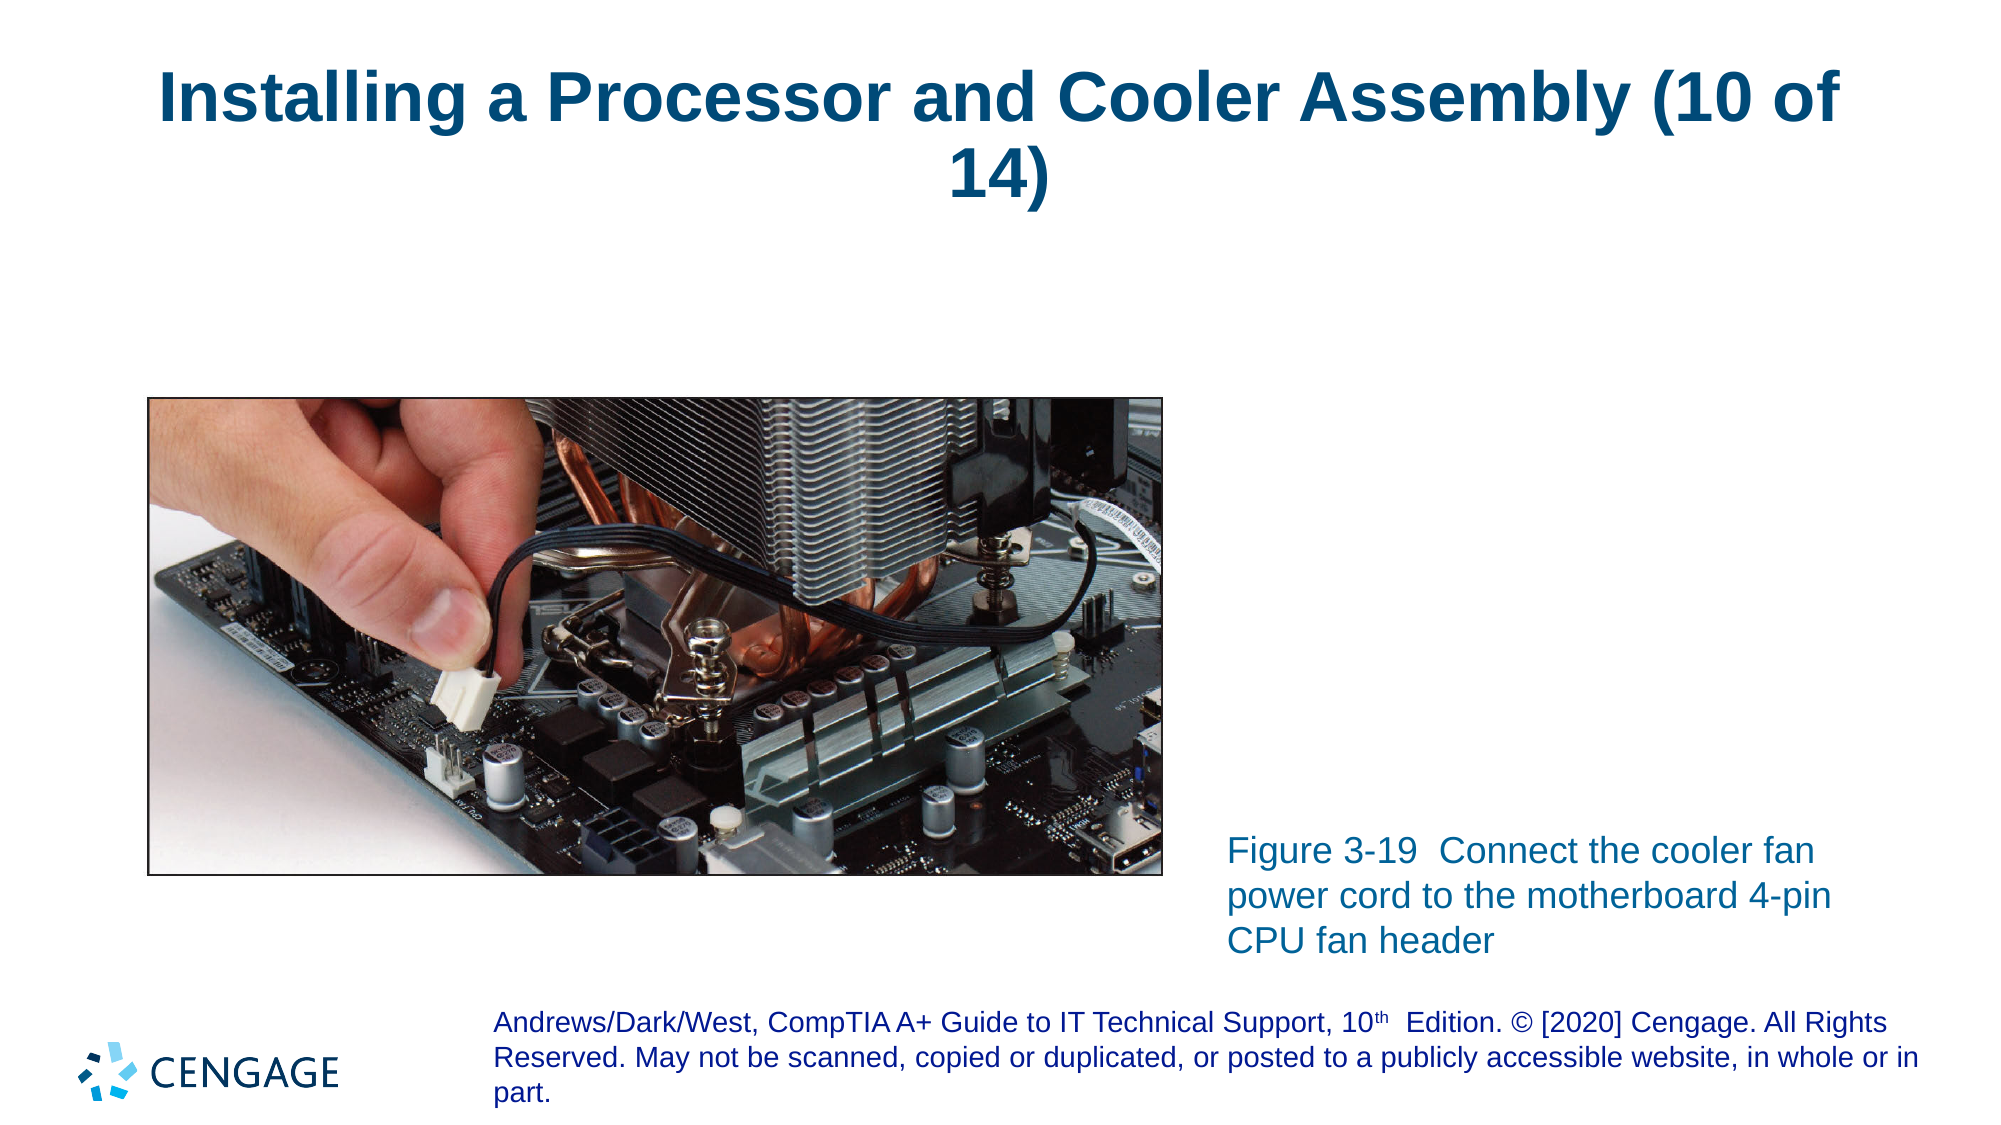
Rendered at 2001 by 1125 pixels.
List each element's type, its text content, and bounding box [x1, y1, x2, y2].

list Figure 3-19 Connect the cooler fan power cord to the motherboard 4-pin CPU fan header [1226, 825, 1880, 965]
title Installing a Processor and Cooler Assembly (10 of 14) [137, 59, 1863, 171]
picture [137, 389, 1169, 883]
picture [78, 1042, 338, 1101]
